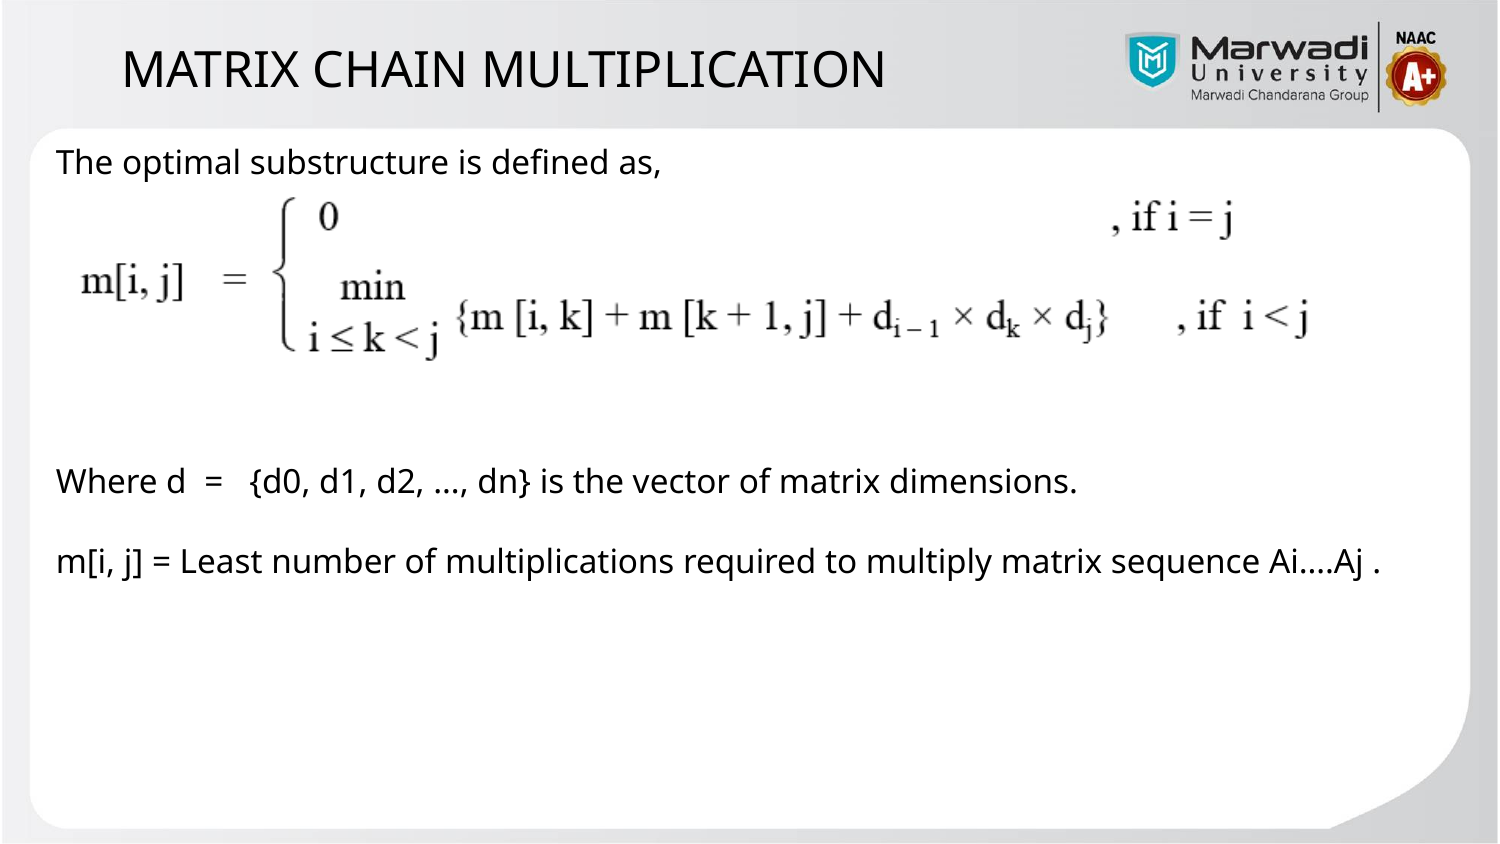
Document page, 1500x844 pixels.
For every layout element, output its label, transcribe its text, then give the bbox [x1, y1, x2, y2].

picture [1, 0, 1498, 844]
text_box The optimal substructure is defined as, Where d = {d0, d1, d2, …, dn} is the vector of matrix dimensions. m[i, j] = Least number of multiplications required to multiply matrix sequence Ai….Aj . [40, 125, 1433, 755]
text_box MATRIX CHAIN MULTIPLICATION [105, 21, 1180, 112]
